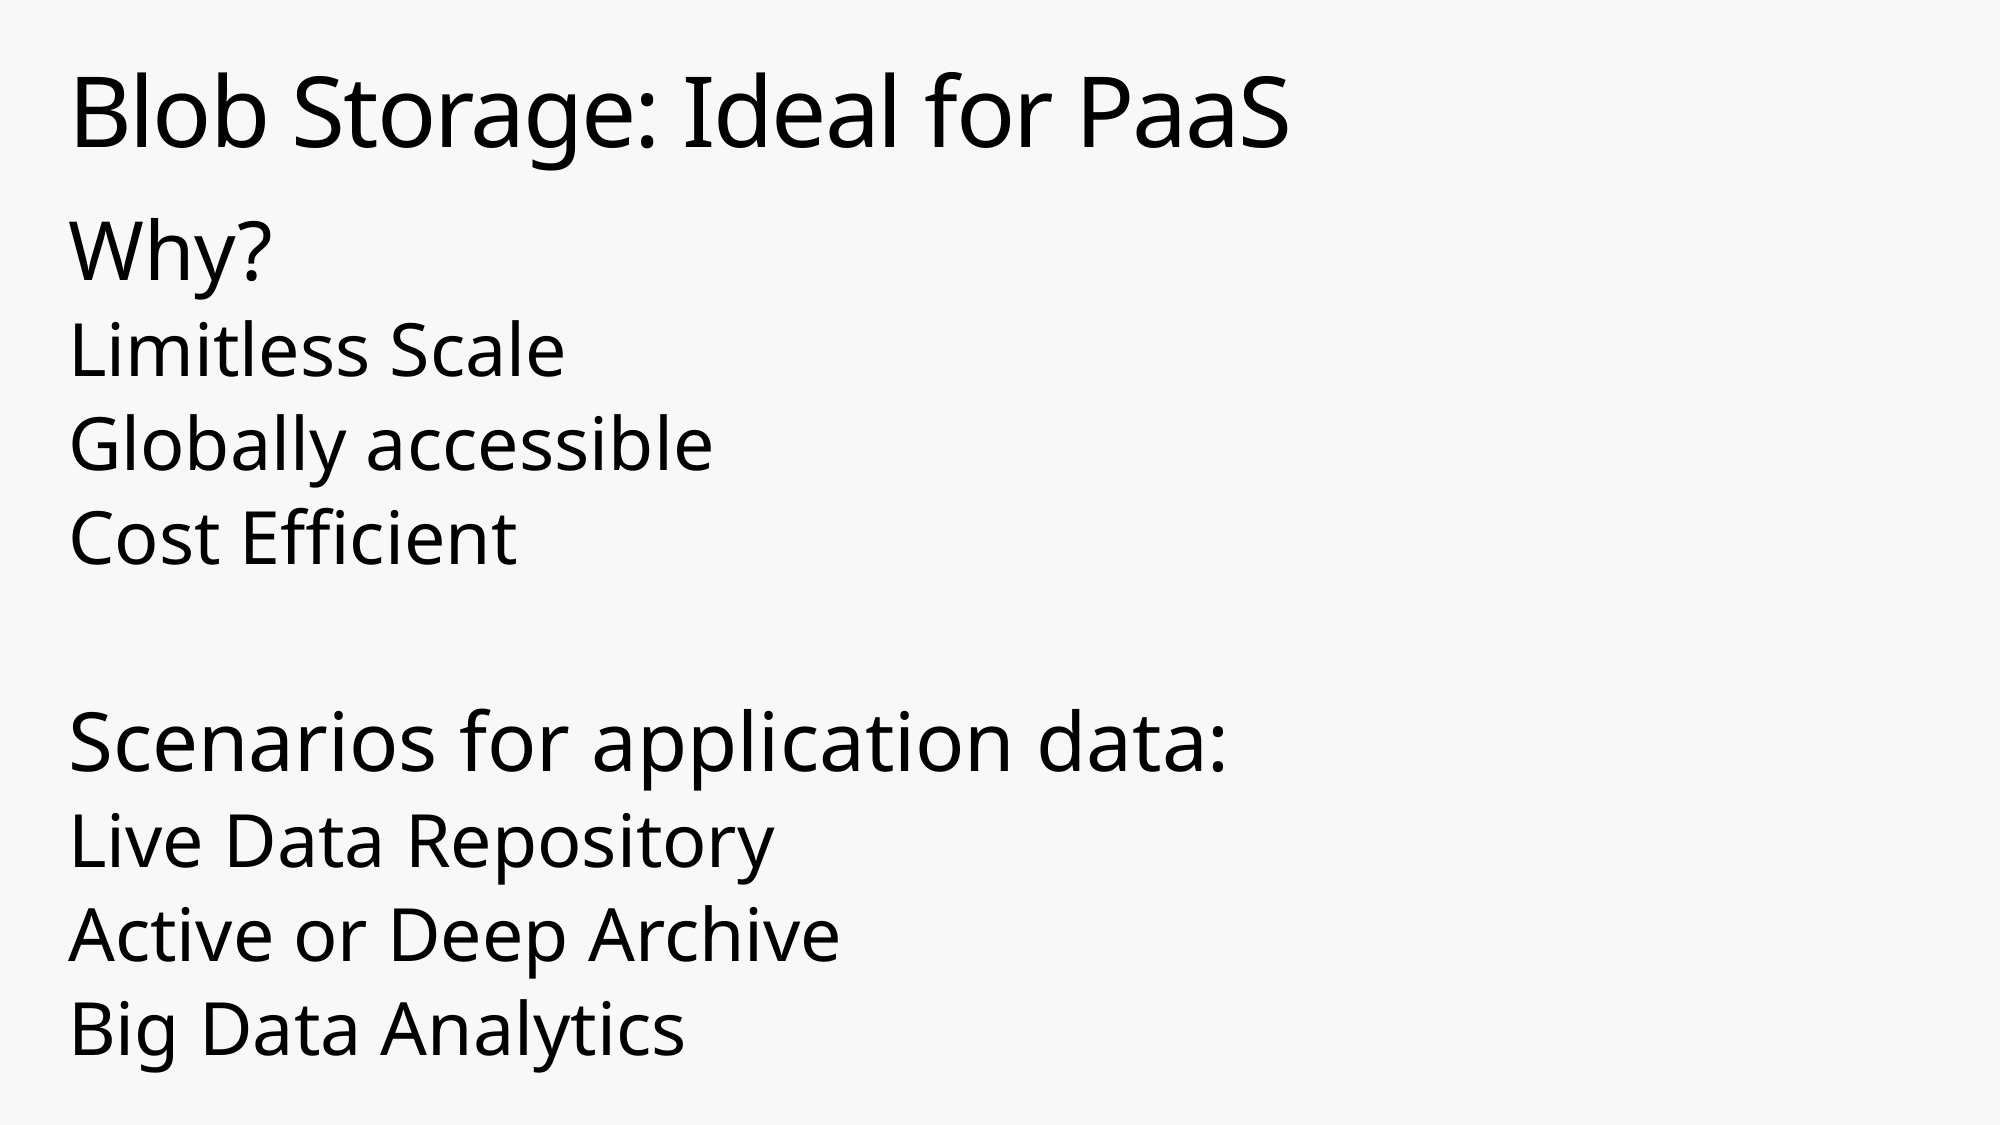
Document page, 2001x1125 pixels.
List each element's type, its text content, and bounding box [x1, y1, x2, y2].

list Why? Limitless Scale Globally accessible Cost Efficient Scenarios for application data: Live Data Repository Active or Deep Archive Big Data Analytics [44, 195, 1956, 1120]
title Blob Storage: Ideal for PaaS [44, 47, 1957, 196]
